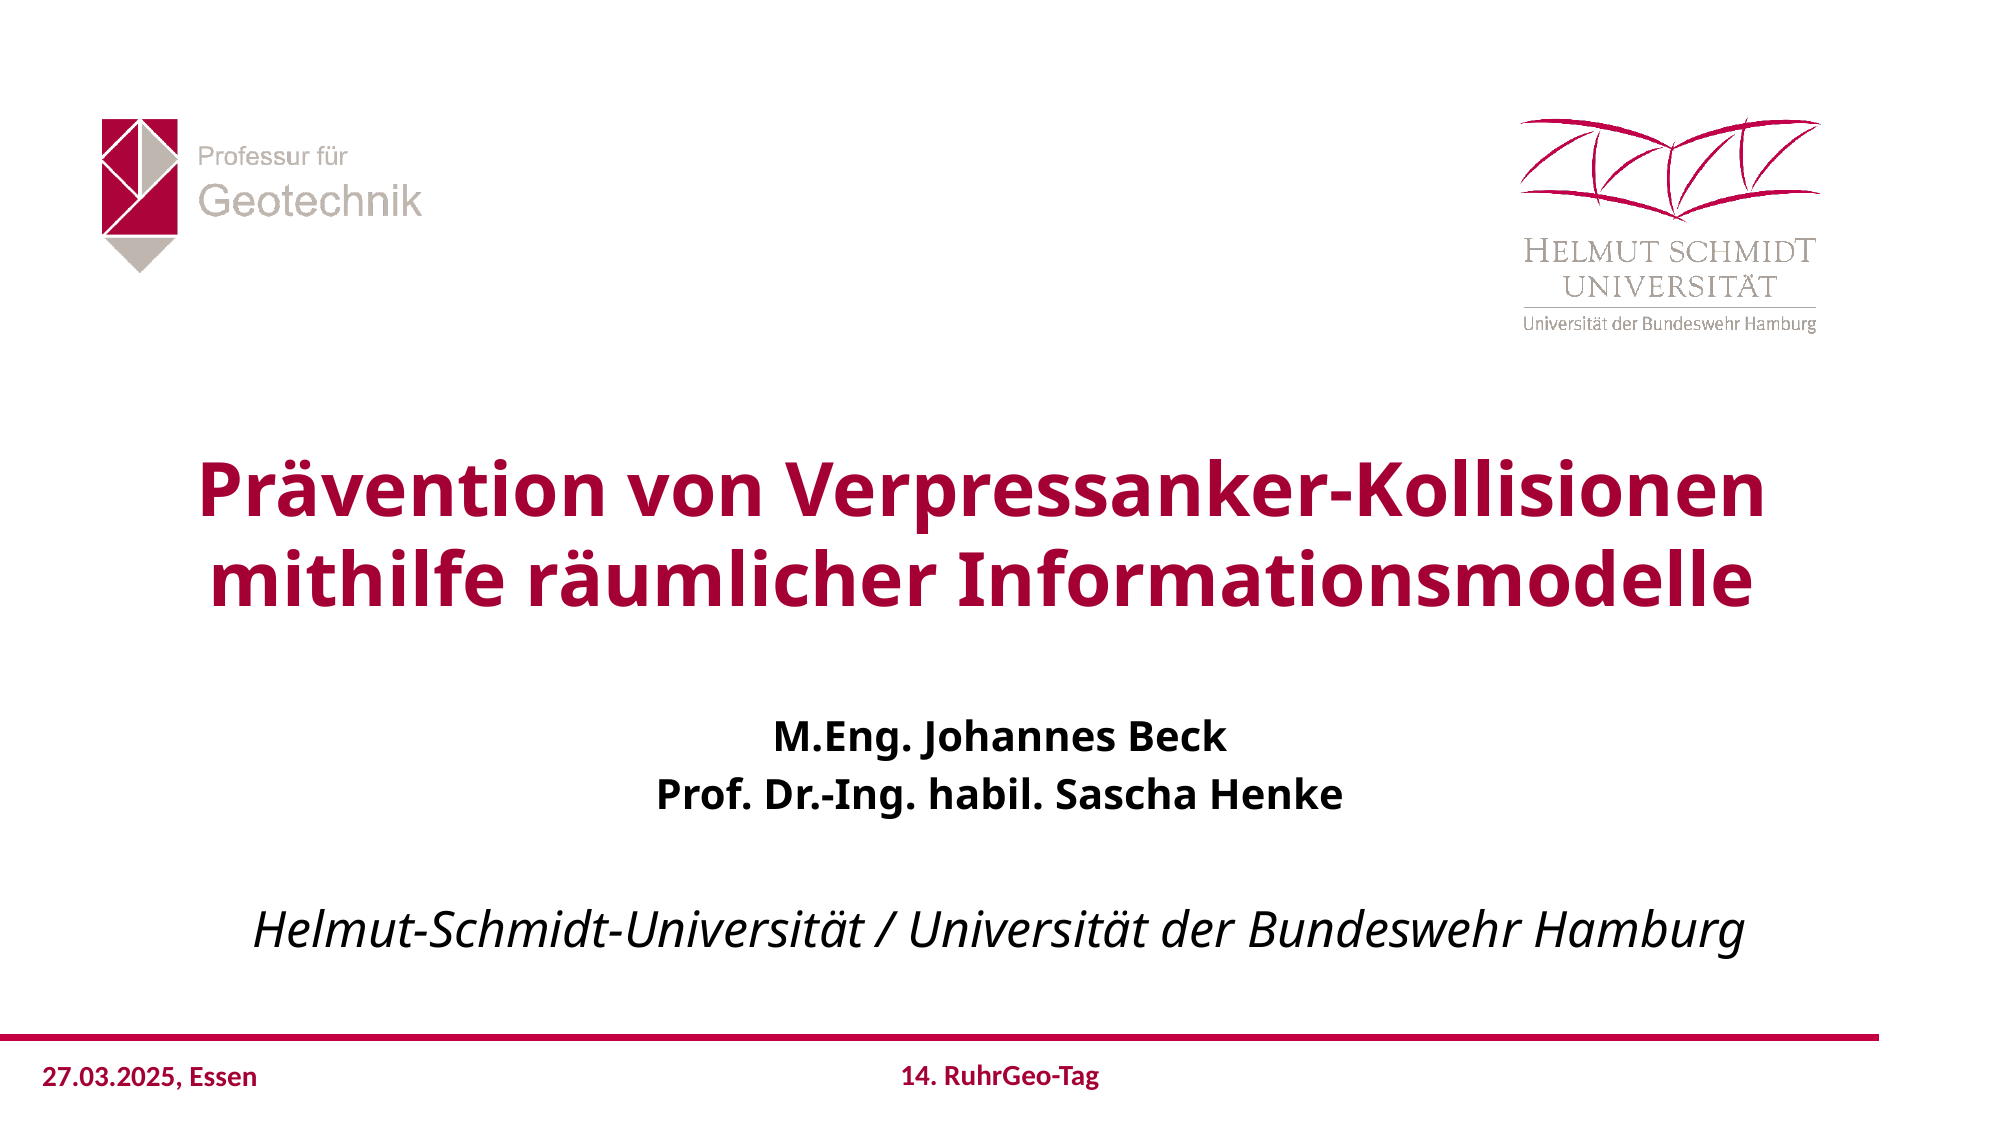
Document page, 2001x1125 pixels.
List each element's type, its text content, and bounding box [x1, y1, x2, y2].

title Prävention von Verpressanker-Kollisionen mithilfe räumlicher Informationsmodelle [150, 456, 1816, 607]
picture [1519, 116, 1822, 334]
subtitle M.Eng. Johannes Beck Prof. Dr.-Ing. habil. Sascha Henke Helmut-Schmidt-Universität / Universität der Bundeswehr Hamburg [150, 701, 1850, 974]
picture [102, 118, 422, 273]
text_box 27.03.2025, Essen [26, 1049, 274, 1125]
text_box 14. RuhrGeo-Tag [465, 1049, 1535, 1125]
